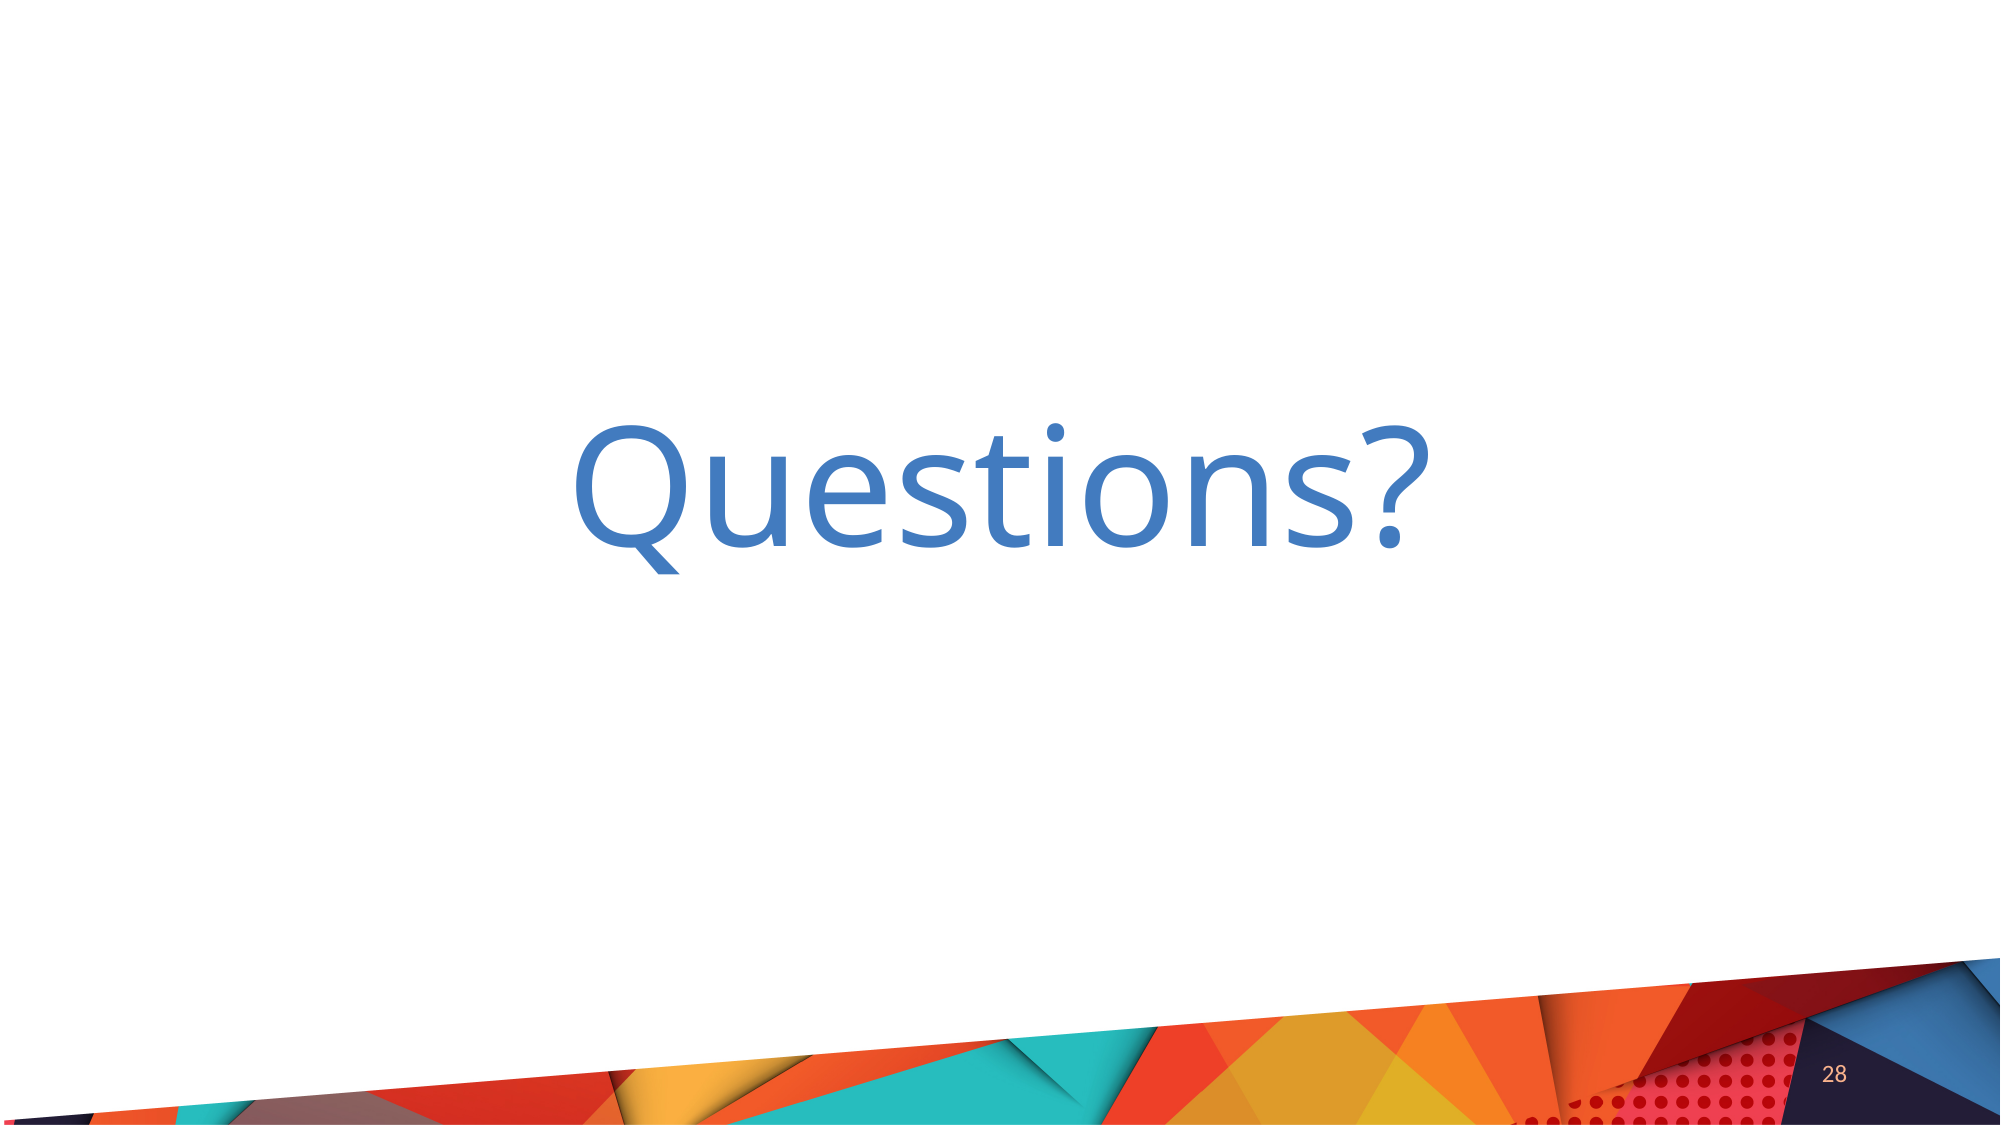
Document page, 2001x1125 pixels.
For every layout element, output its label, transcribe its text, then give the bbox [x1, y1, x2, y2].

title Questions? [99, 394, 1900, 730]
slide_number 28 [1412, 1042, 1863, 1103]
picture [0, 0, 2001, 1125]
